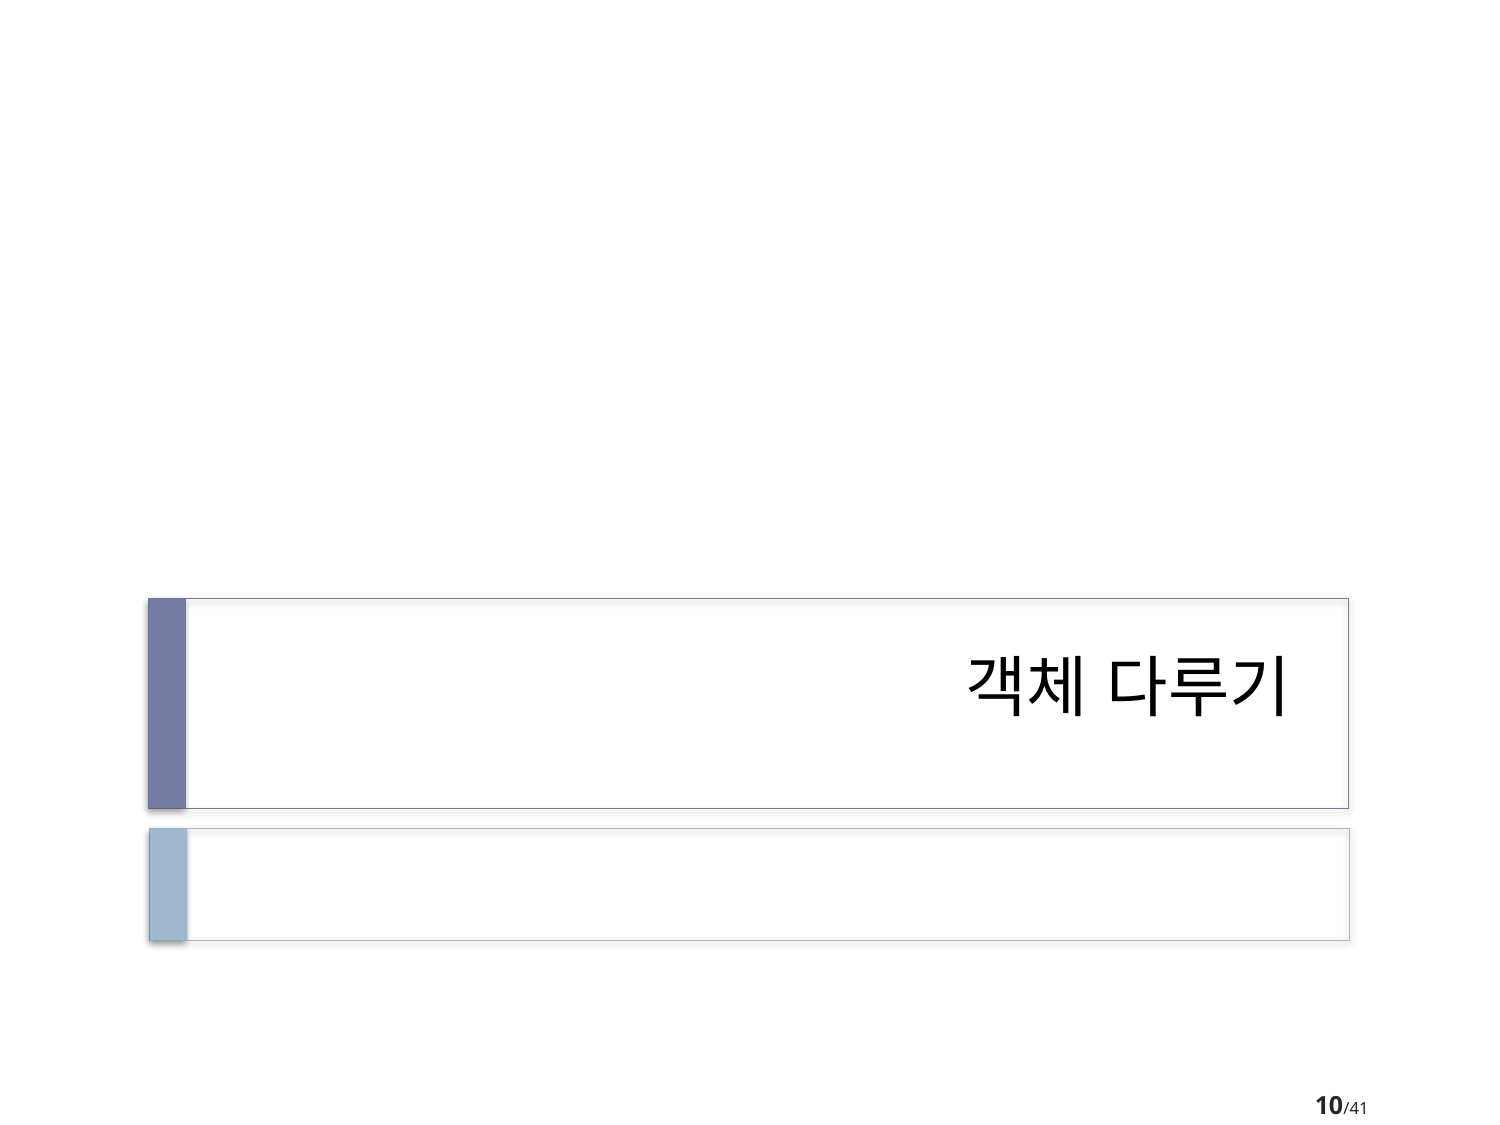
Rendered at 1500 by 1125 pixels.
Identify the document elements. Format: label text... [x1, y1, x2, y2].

title 객체 다루기 [200, 637, 1325, 800]
